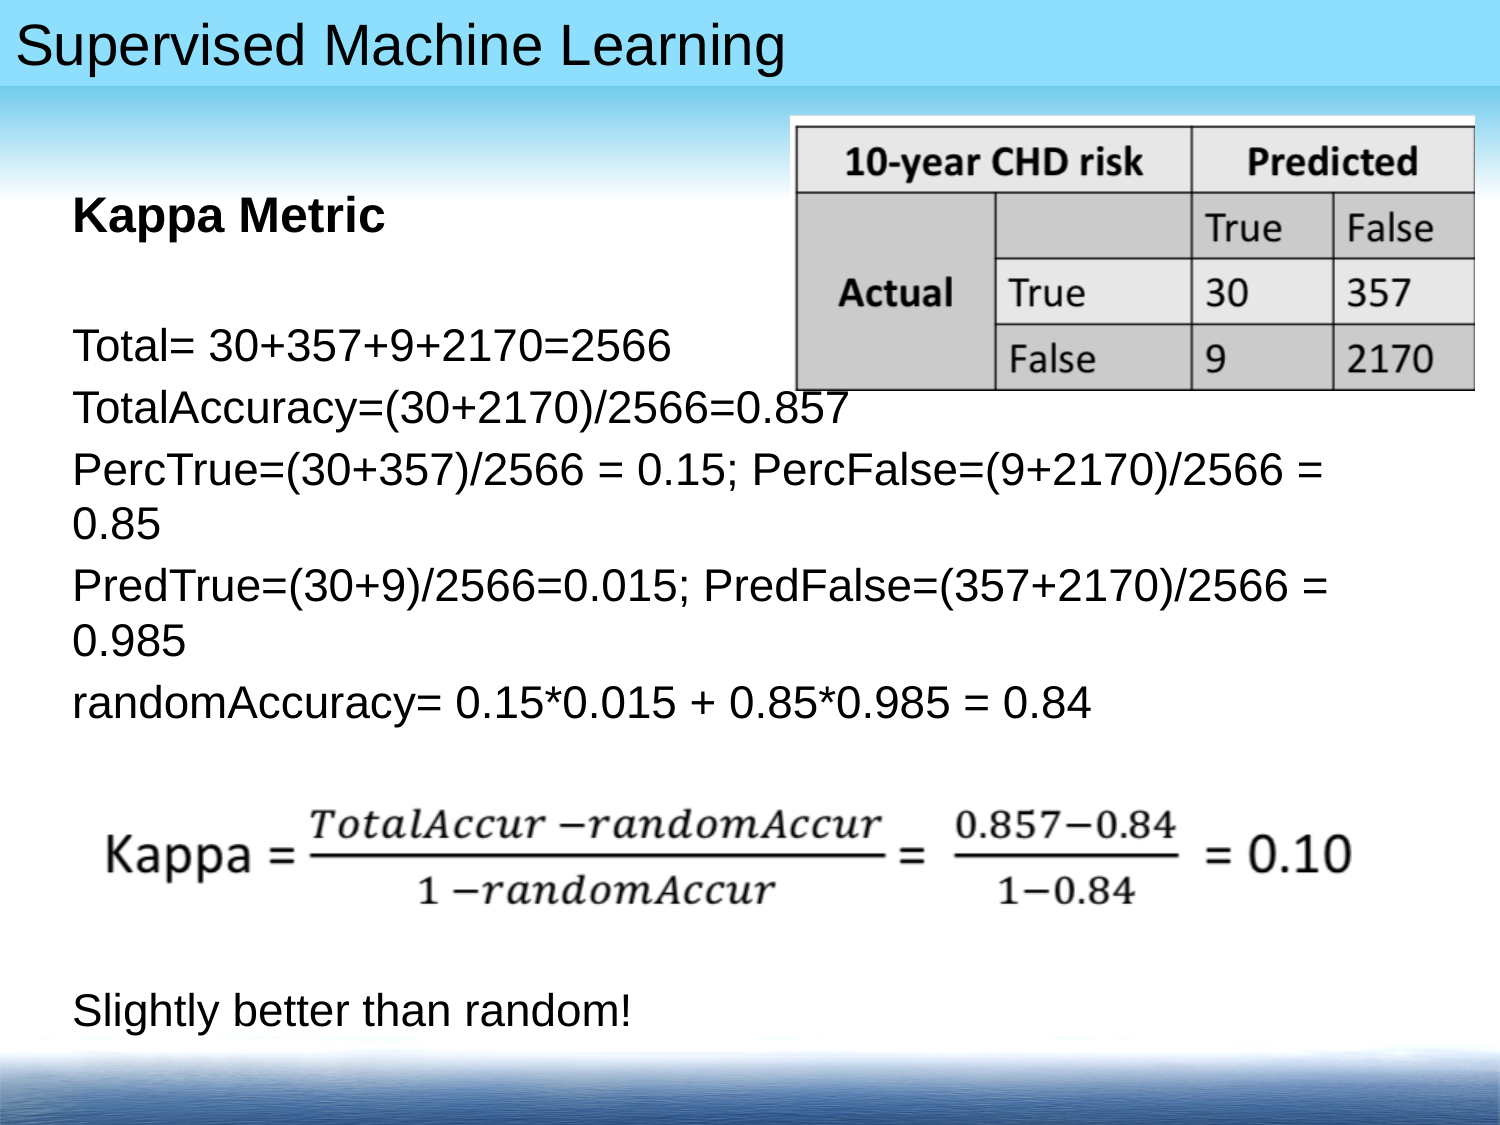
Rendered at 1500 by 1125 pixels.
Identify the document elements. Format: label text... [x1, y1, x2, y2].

list Kappa Metric Total= 30+357+9+2170=2566 TotalAccuracy=(30+2170)/2566=0.857 PercTrue=(30+357)/2566 = 0.15; PercFalse=(9+2170)/2566 = 0.85 PredTrue=(30+9)/2566=0.015; PredFalse=(357+2170)/2566 = 0.985 randomAccuracy= 0.15*0.015 + 0.85*0.985 = 0.84 Slightly better than random! [57, 174, 1408, 672]
picture [67, 744, 1397, 973]
picture [0, 1037, 1500, 1125]
picture [789, 115, 1475, 391]
